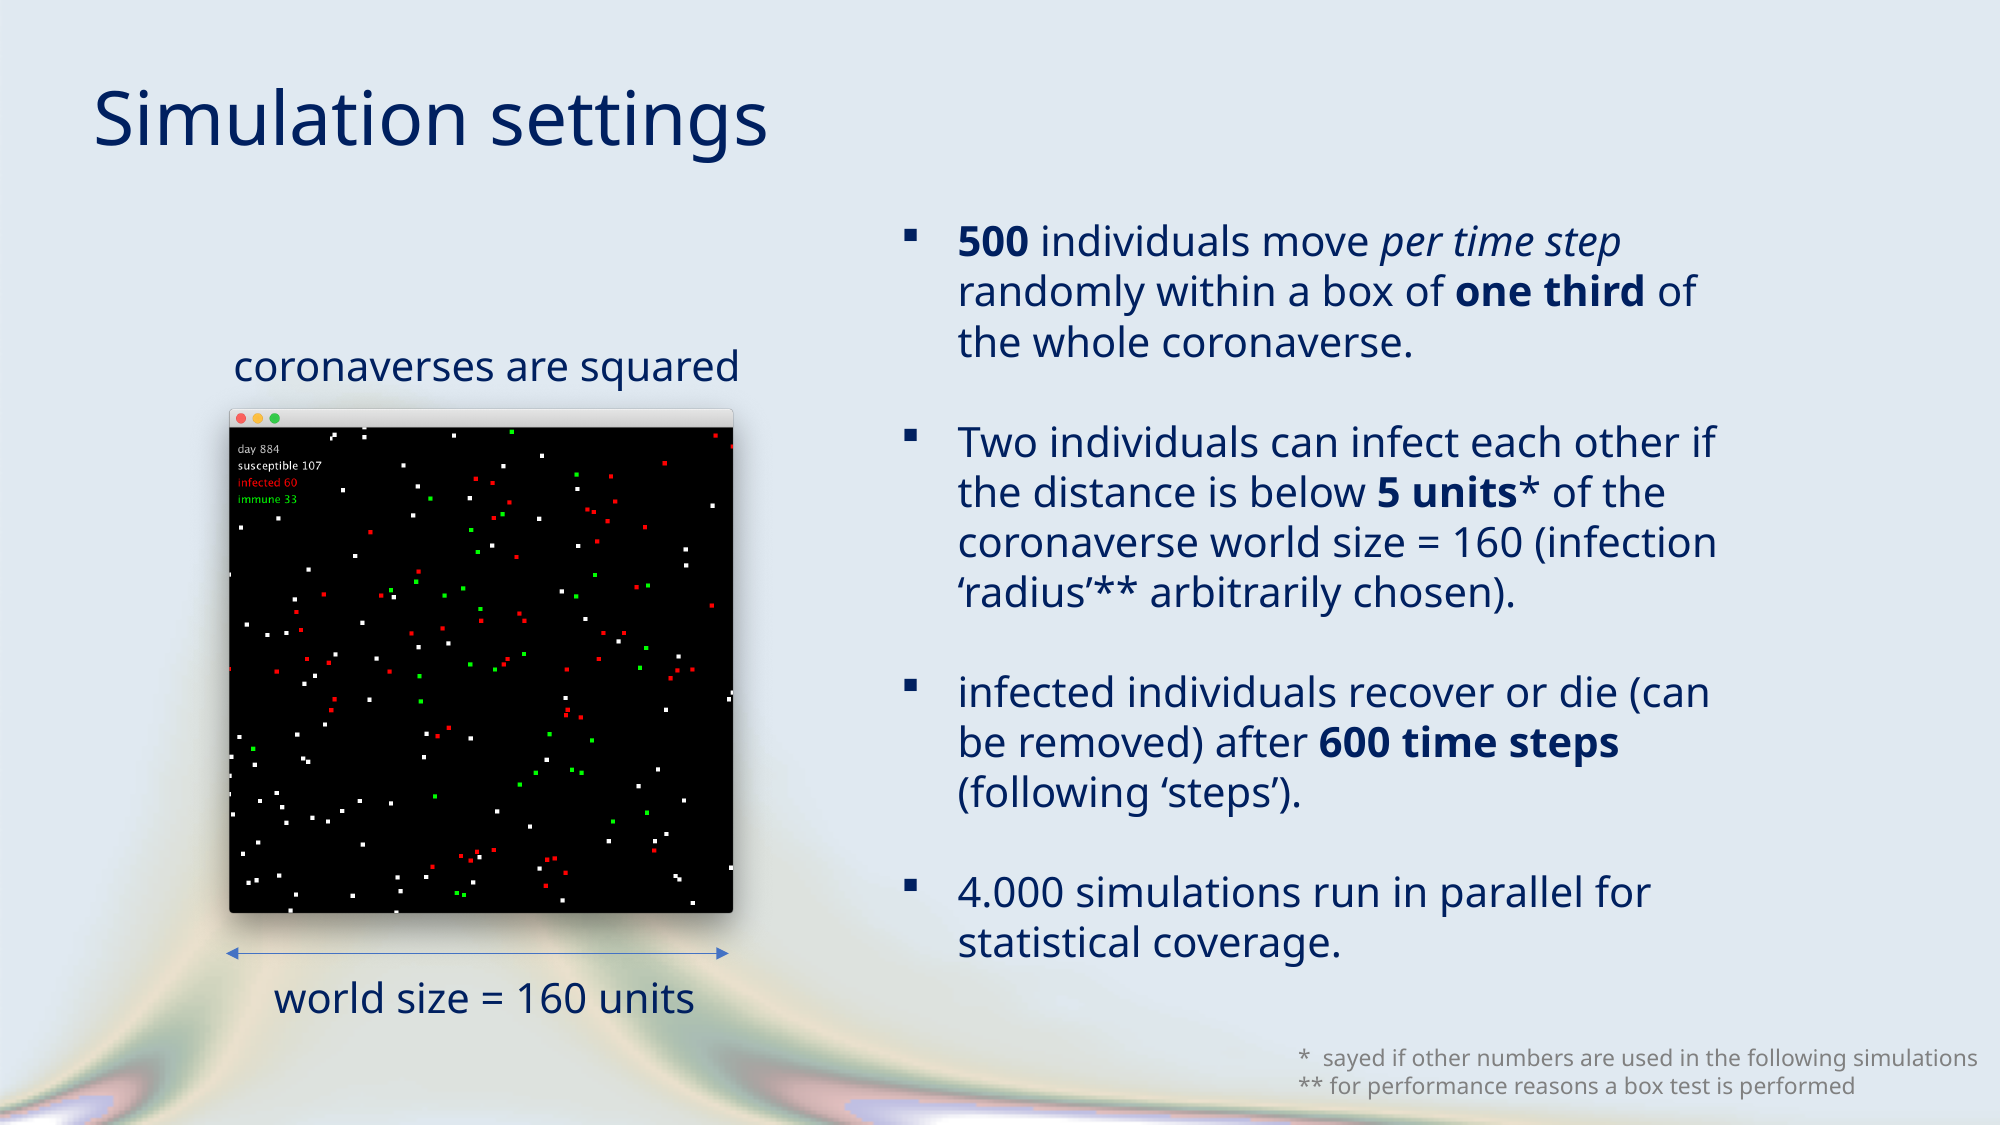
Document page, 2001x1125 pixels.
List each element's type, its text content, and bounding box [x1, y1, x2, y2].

text_box world size = 160 units [259, 975, 711, 1030]
picture [182, 377, 780, 975]
text_box 500 individuals move per time step randomly within a box of one third of the whole coronaverse. Two individuals can infect each other if the distance is below 5 units* of the coronaverse world size = 160 (infection ‘radius’** arbitrarily chosen). infected individuals recover or die (can be removed) after 600 time steps (following ‘steps’). 4.000 simulations run in parallel for statistical coverage. [886, 207, 1735, 1051]
text_box coronaverses are squared [218, 332, 756, 377]
text_box * sayed if other numbers are used in the following simulations ** for performance reasons a box test is performed [1283, 1036, 1994, 1106]
title Simulation settings [78, 59, 1725, 177]
